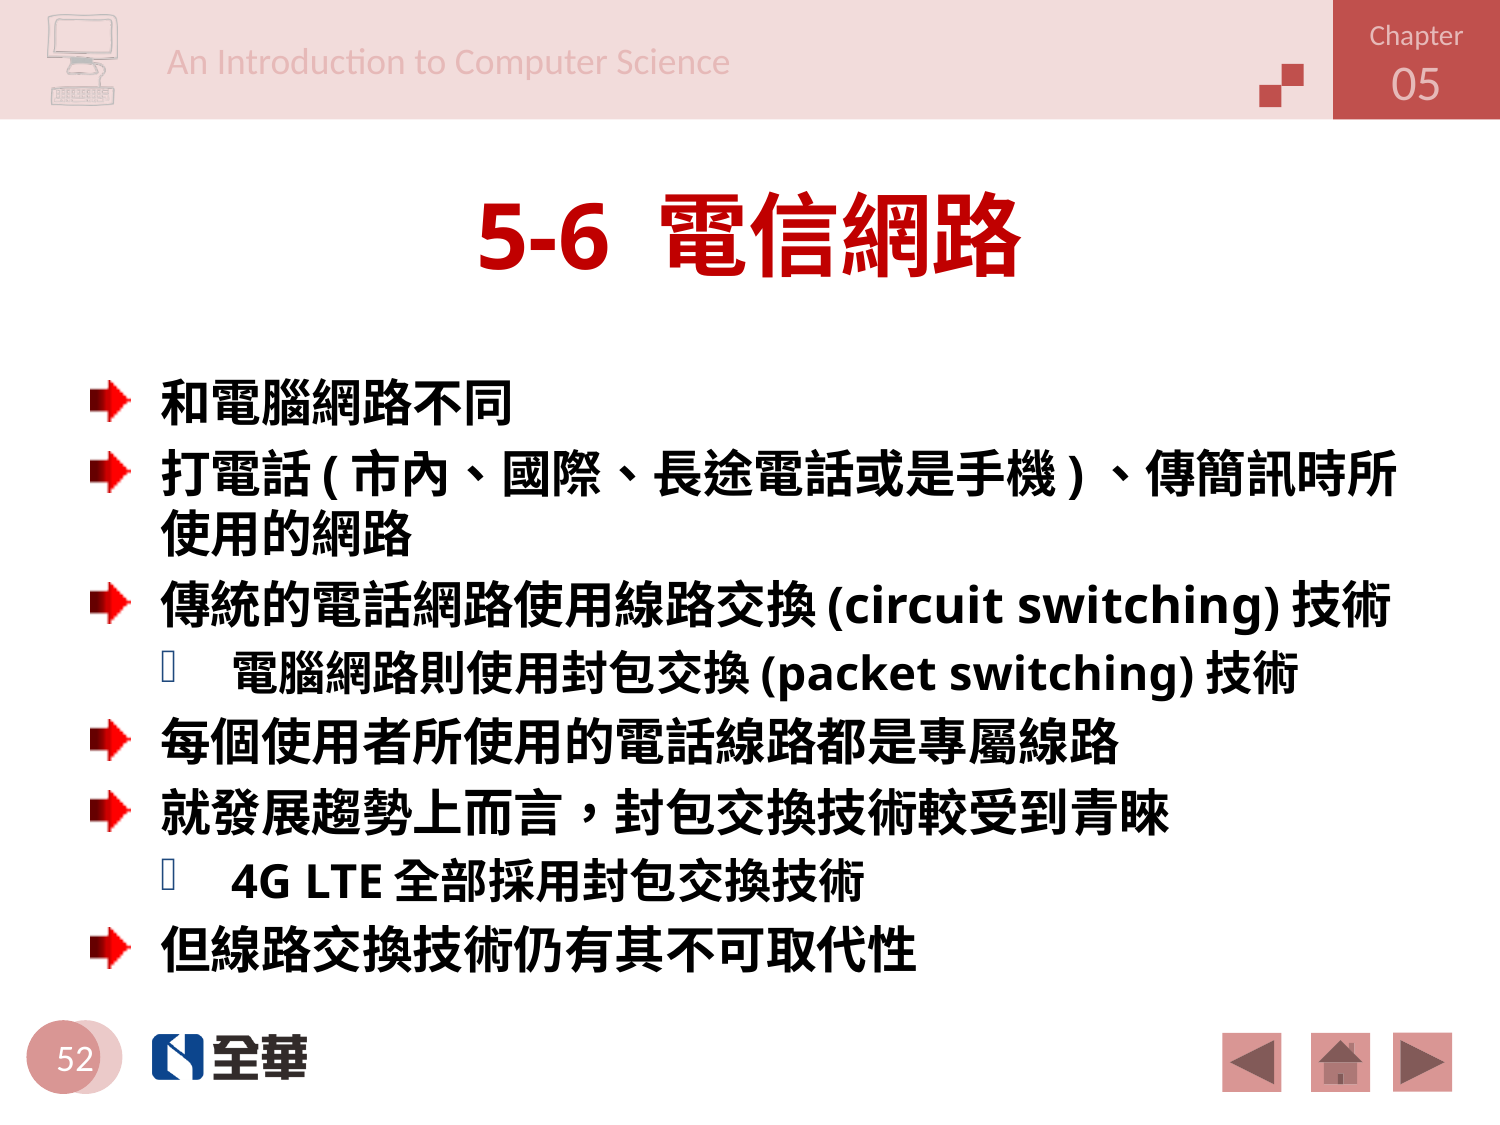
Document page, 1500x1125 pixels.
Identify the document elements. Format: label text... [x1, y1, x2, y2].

picture [90, 927, 131, 969]
title 5-6 電信網路 [75, 138, 1425, 327]
list 和電腦網路不同 打電話(市內、國際、長途電話或是手機)、傳簡訊時所使用的網路 傳統的電話網路使用線路交換(circuit switching)技術 電腦網路則使用封包交換(packet switching)技術 每個使用者所使用的電話線路都是專屬線路 就發展趨勢上而言，封包交換技術較受到青睞 4G LTE全部採用封包交換技術 但線路交換技術仍有其不可取代性 [75, 363, 1425, 1005]
picture [152, 1034, 307, 1080]
picture [47, 14, 118, 106]
picture [90, 582, 131, 624]
picture [90, 380, 131, 422]
picture [90, 790, 131, 832]
picture [90, 451, 131, 493]
picture [90, 719, 131, 761]
